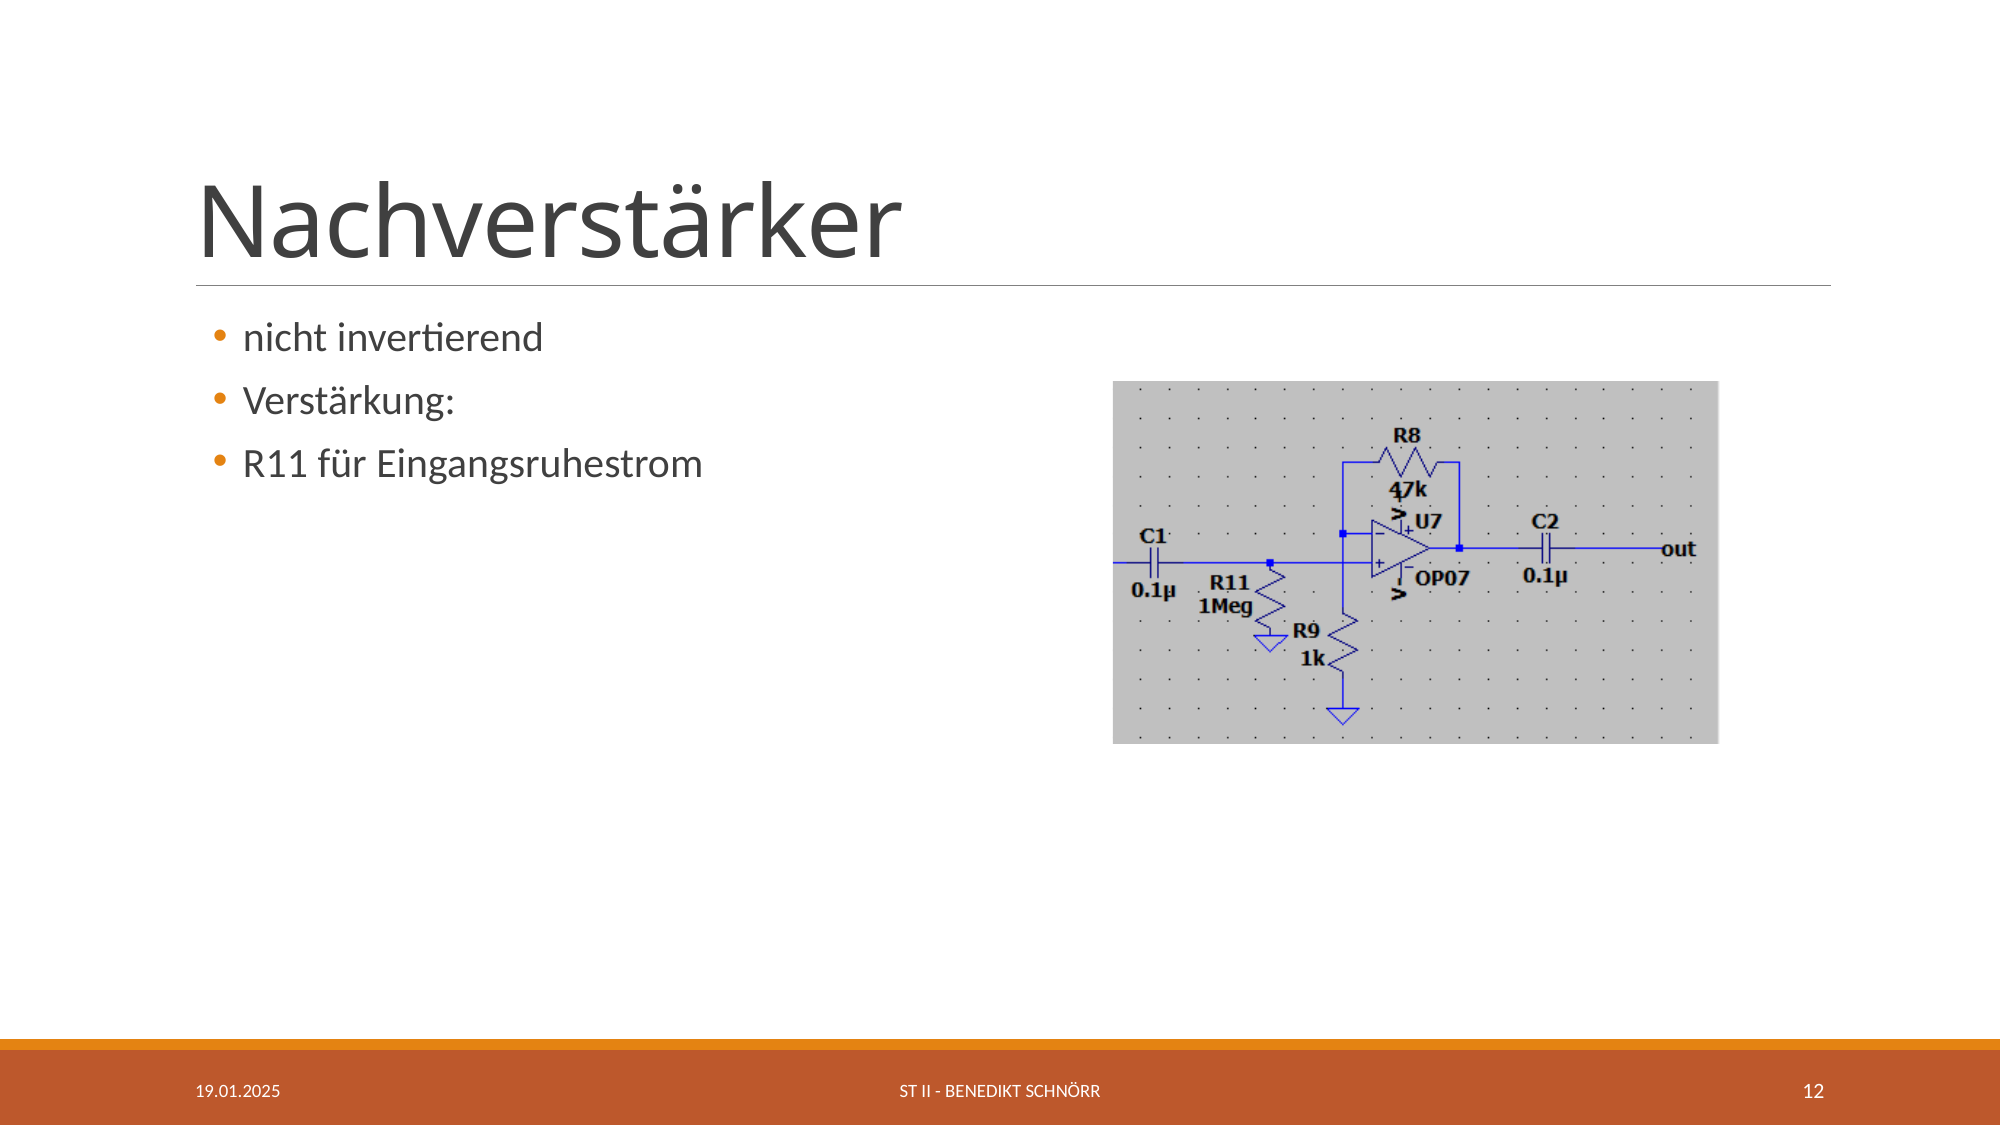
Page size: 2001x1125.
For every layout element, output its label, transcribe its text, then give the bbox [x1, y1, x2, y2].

footer ST II - Benedikt Schnörr [604, 1059, 1396, 1120]
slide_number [180, 1059, 586, 1120]
title Nachverstärker [180, 47, 1830, 285]
slide_number 12 [1624, 1059, 1840, 1120]
picture [1112, 381, 1722, 744]
